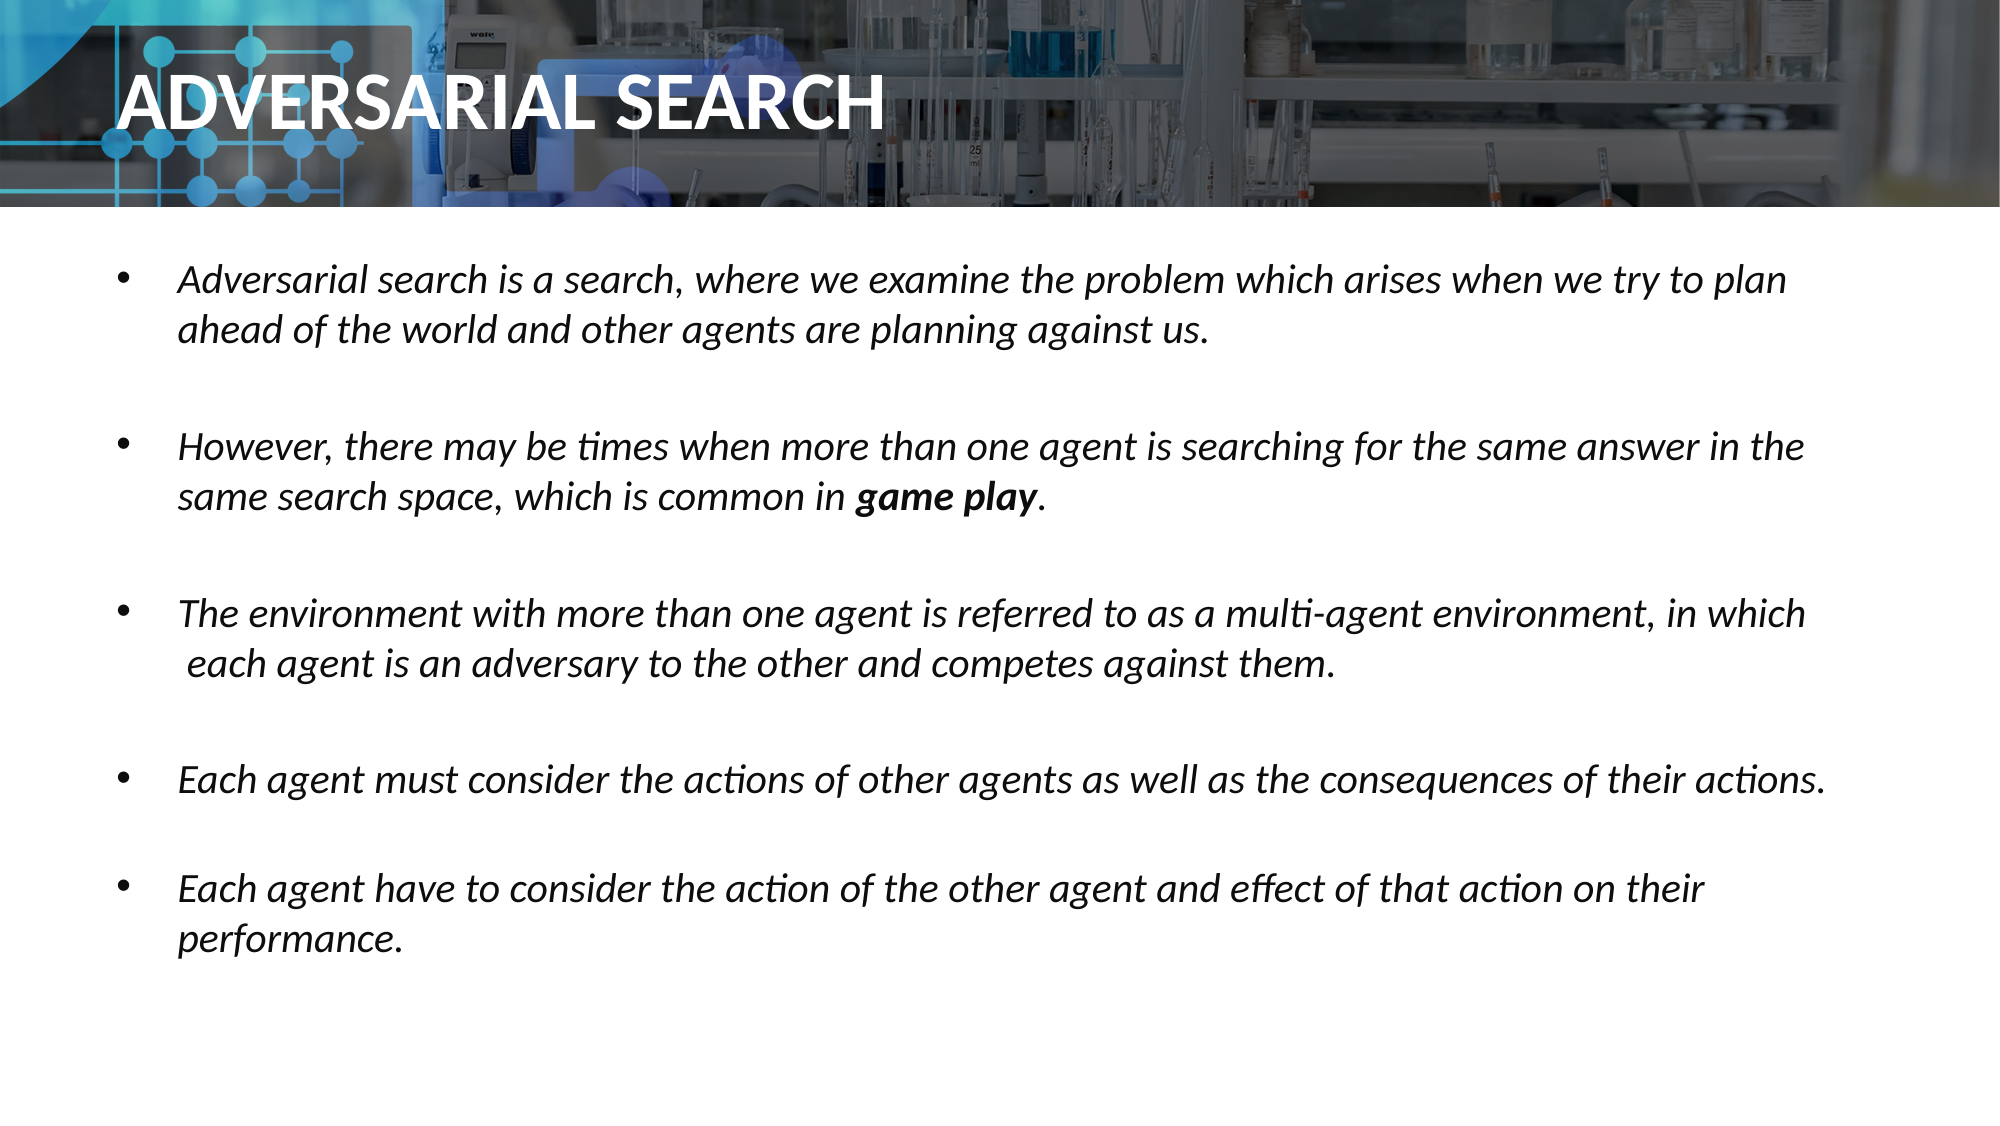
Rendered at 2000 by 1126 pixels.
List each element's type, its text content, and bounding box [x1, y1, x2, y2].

title ADVERSARIAL SEARCH [99, 31, 1900, 163]
list Adversarial search is a search, where we examine the problem which arises when we try to plan ahead of the world and other agents are planning against us. However, there may be times when more than one agent is searching for the same answer in the same search space, which is common in game play. The environment with more than one agent is referred to as a multi-agent environment, in which each agent is an adversary to the other and competes against them. Each agent must consider the actions of other agents as well as the consequences of their actions. Each agent have to consider the action of the other agent and effect of that action on their performance. [99, 243, 1900, 1036]
picture [0, 0, 2000, 1125]
